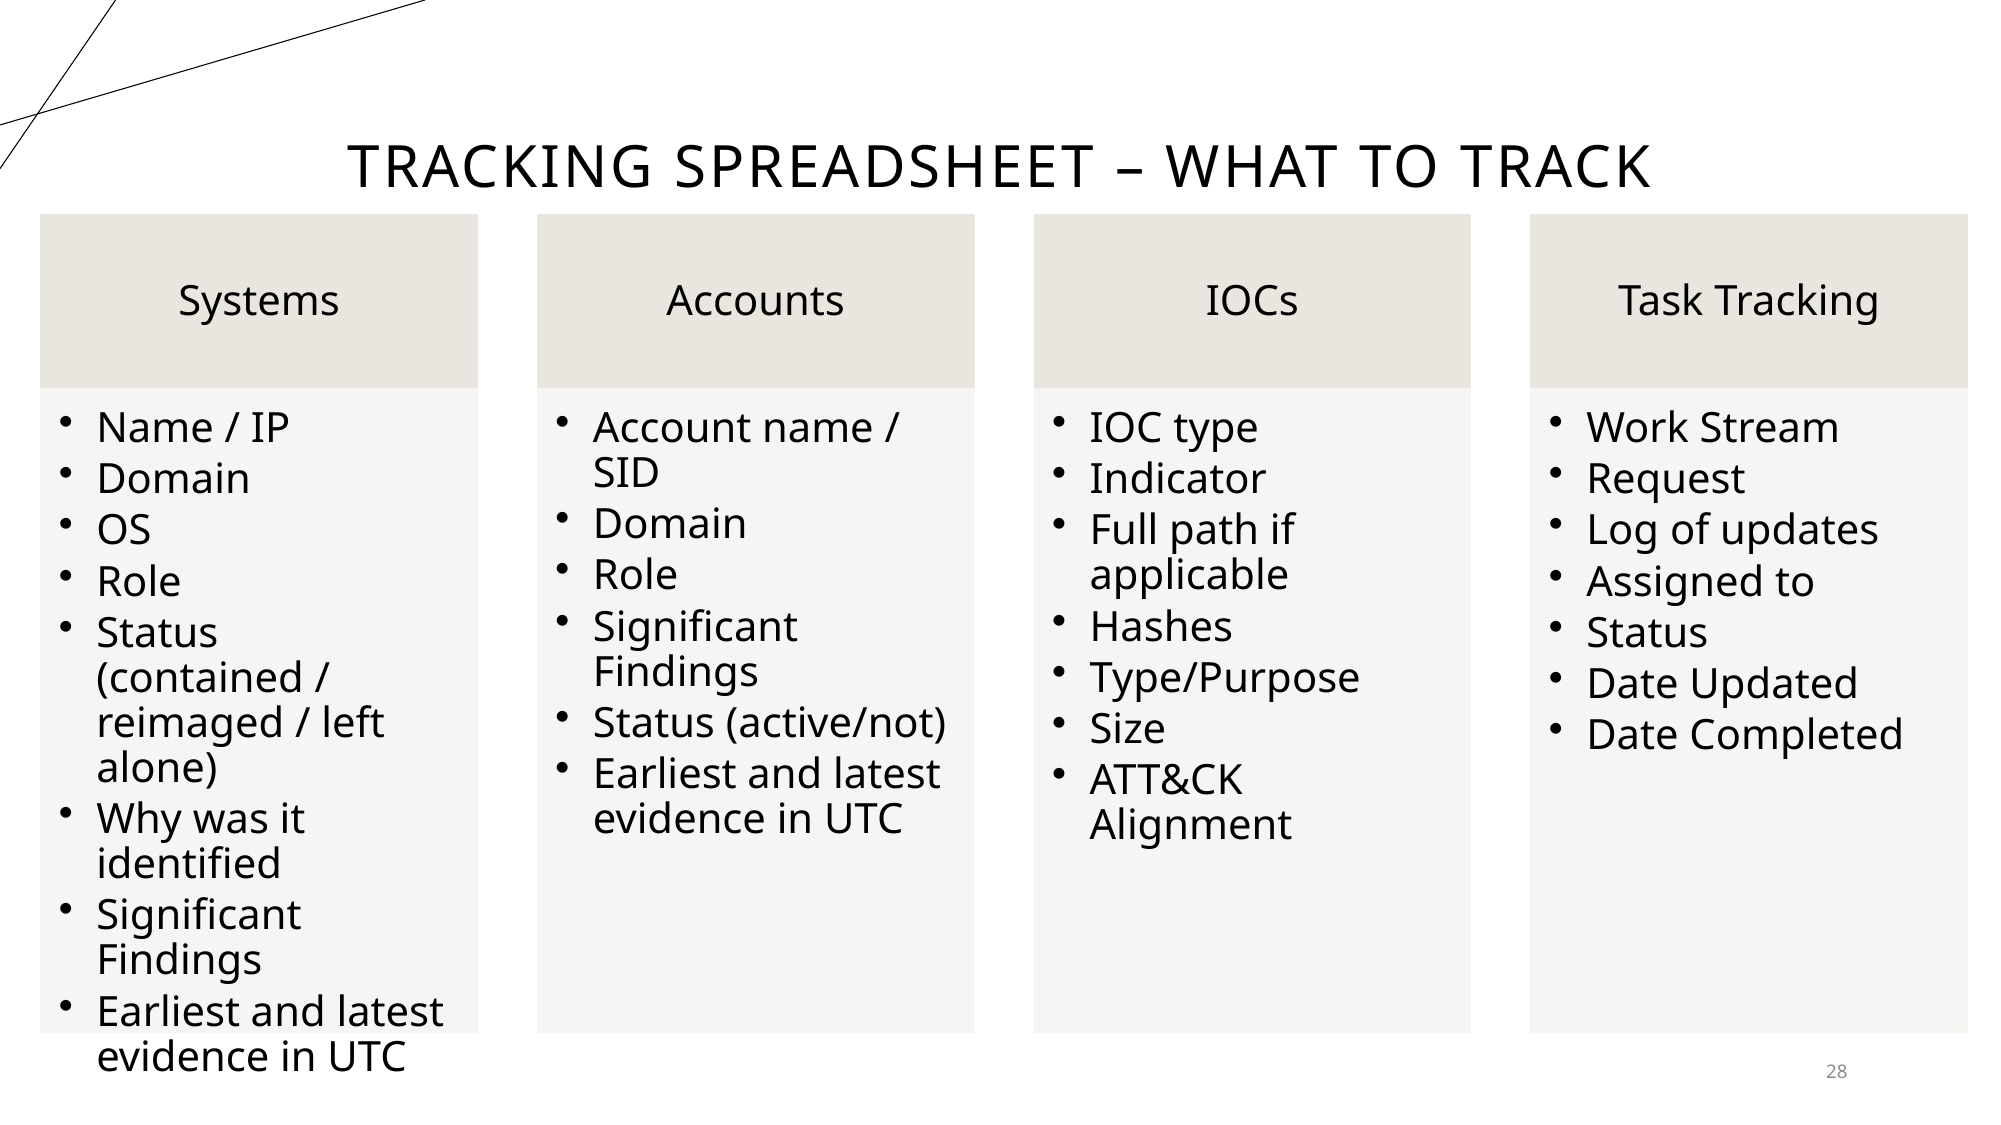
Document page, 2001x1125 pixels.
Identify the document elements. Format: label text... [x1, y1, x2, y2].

title Tracking spreadsheet – what to track [137, 59, 1863, 204]
slide_number 28 [1412, 1043, 1863, 1103]
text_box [40, 204, 1968, 1043]
